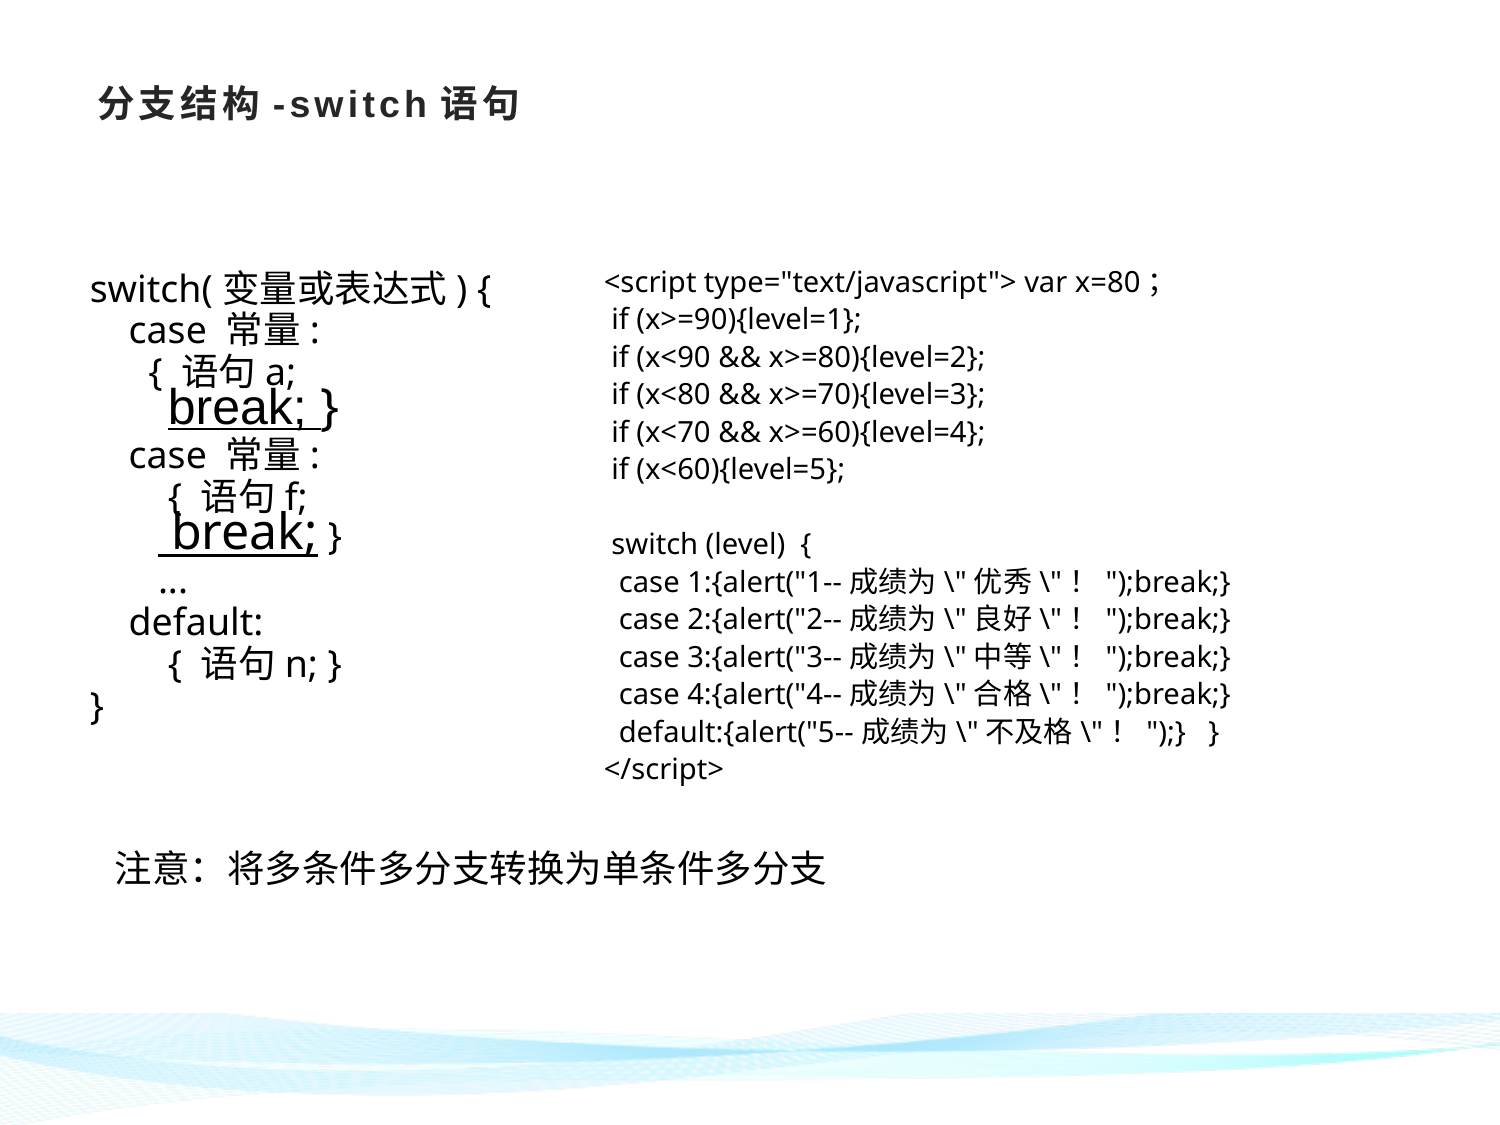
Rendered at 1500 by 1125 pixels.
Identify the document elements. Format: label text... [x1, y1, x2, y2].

text_box switch(变量或表达式) { case 常量: { 语句a; break; } case 常量: { 语句f; break; } ... default: { 语句n; } } [82, 253, 799, 806]
picture [0, 1013, 1500, 1125]
text_box 注意：将多条件多分支转换为单条件多分支 [99, 837, 1482, 898]
title 分支结构-switch语句 [82, 72, 1418, 146]
text_box <script type="text/javascript"> var x=80； if (x>=90){level=1}; if (x<90 && x>=80){level=2}; if (x<80 && x>=70){level=3}; if (x<70 && x>=60){level=4}; if (x<60){level=5}; switch (level) { case 1:{alert("1--成绩为\"优秀\"！");break;} case 2:{alert("2--成绩为\"良好\"！");break;} case 3:{alert("3--成绩为\"中等\"！");break;} case 4:{alert("4--成绩为\"合格\"！");break;} default:{alert("5--成绩为\"不及格\"！");} } </script> [589, 253, 1449, 793]
